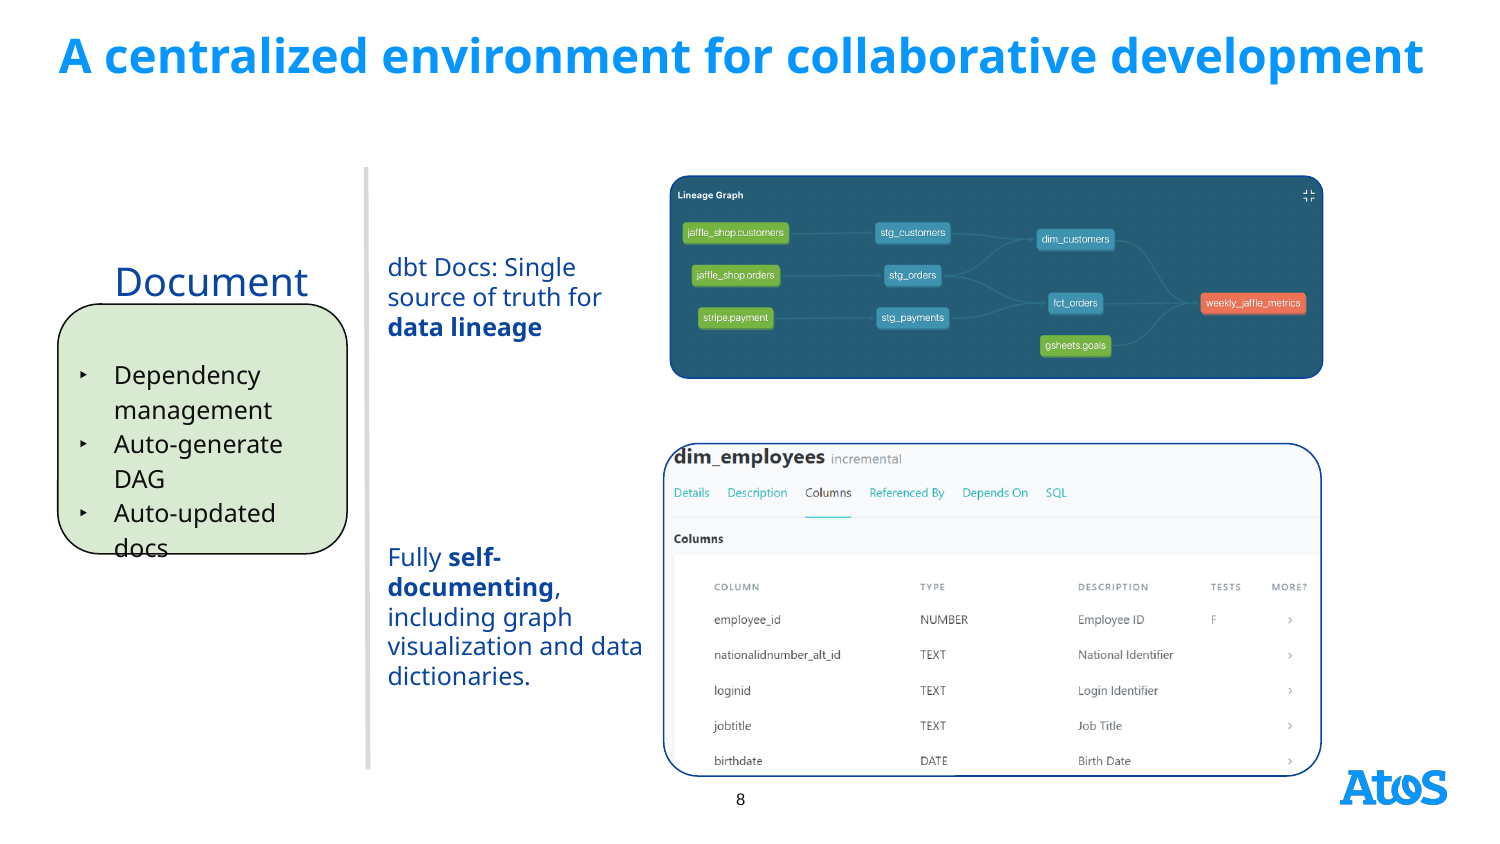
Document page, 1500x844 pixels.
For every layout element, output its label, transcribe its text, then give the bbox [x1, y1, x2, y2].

title Fully self-documenting, including graph visualization and data dictionaries. [374, 468, 658, 736]
picture [663, 443, 1322, 777]
picture [1340, 770, 1447, 805]
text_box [365, 166, 369, 770]
list Dependency management Auto-generate DAG Auto-updated docs [38, 340, 345, 591]
list Document [75, 235, 348, 300]
picture [670, 175, 1323, 379]
text_box [58, 304, 348, 525]
title A centralized environment for collaborative development [43, 10, 1452, 105]
title dbt Docs: Single source of truth for data lineage [372, 88, 669, 356]
